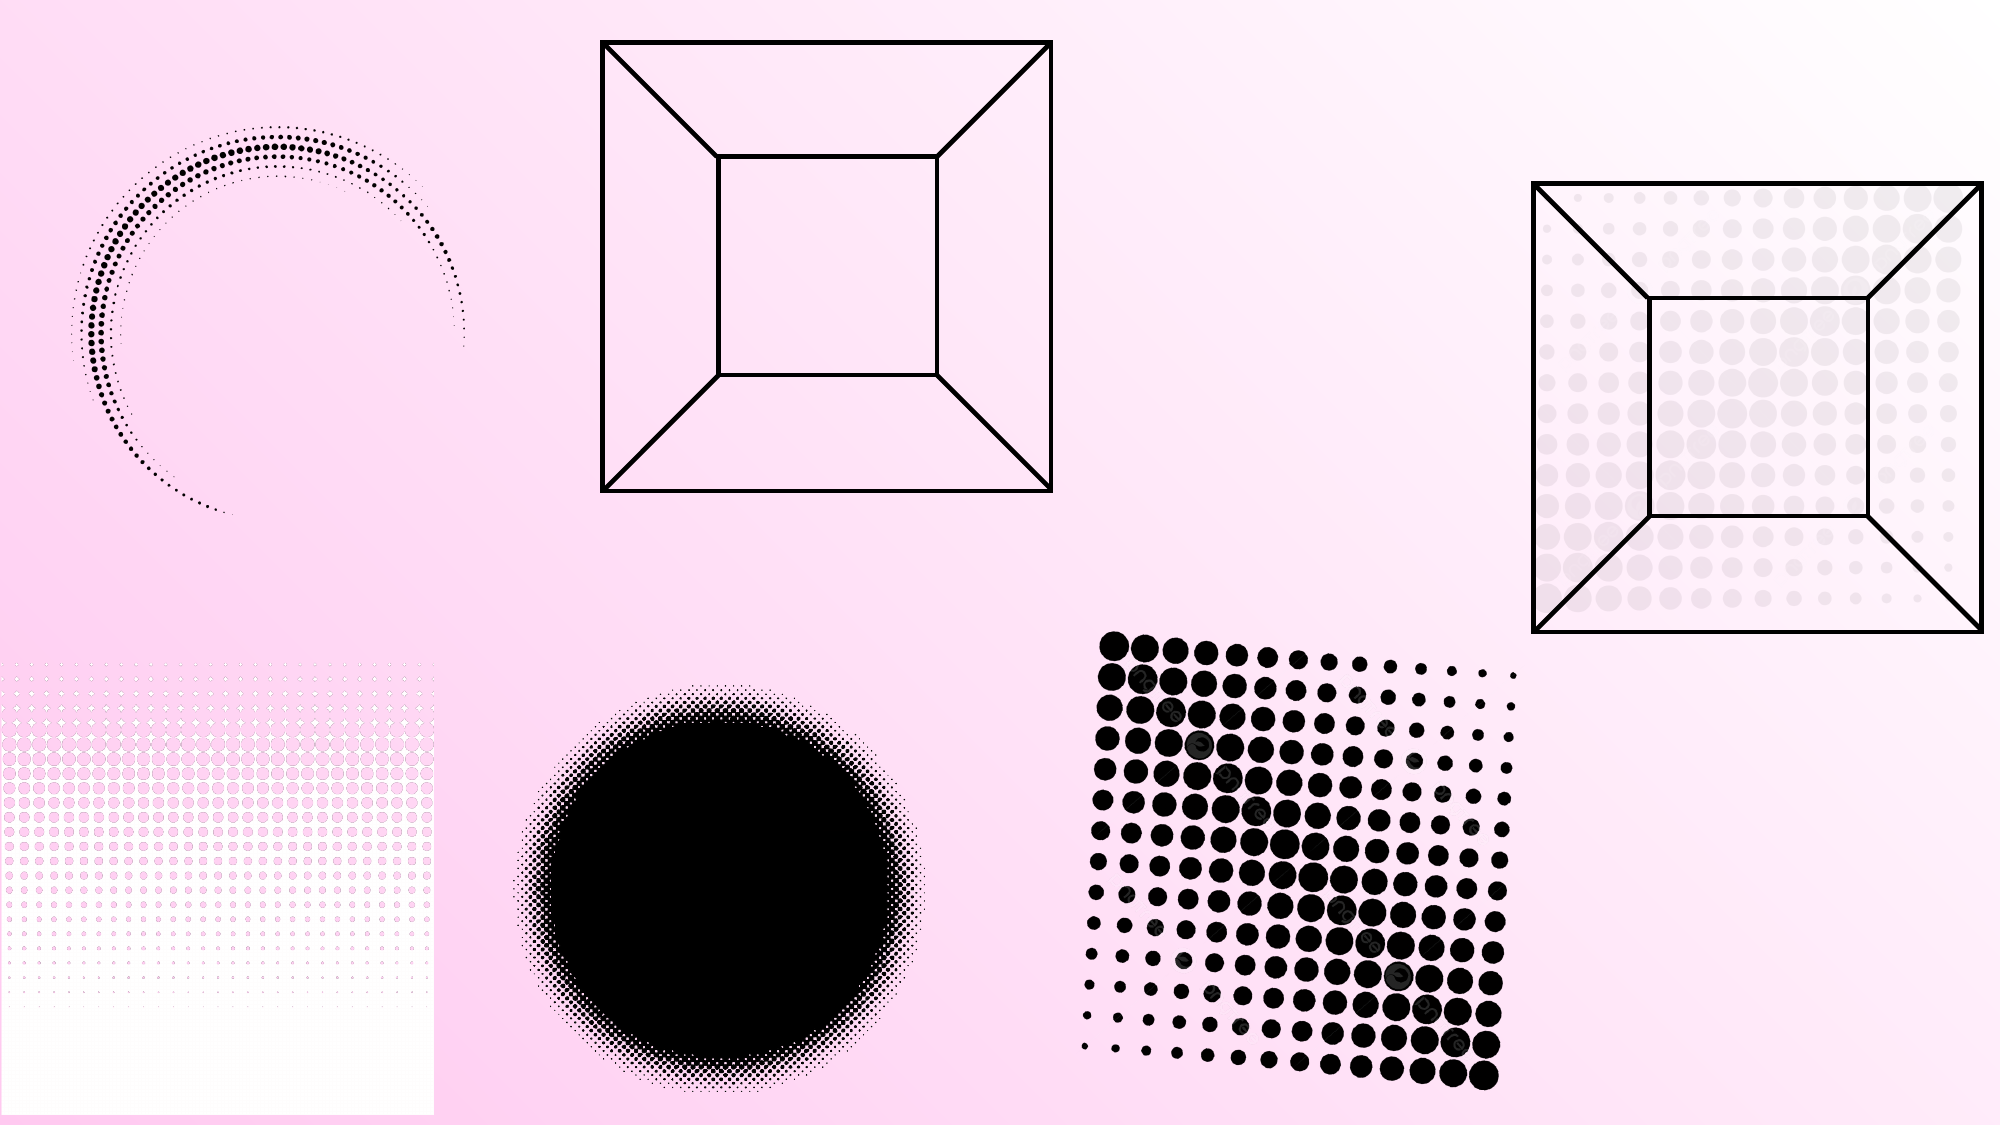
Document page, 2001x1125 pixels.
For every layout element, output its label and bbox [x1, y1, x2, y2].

picture [71, 126, 465, 515]
text_box [1533, 183, 1982, 633]
text_box [602, 42, 1052, 492]
picture [513, 685, 925, 1092]
picture [1, 662, 434, 1115]
picture [1069, 630, 1528, 1091]
